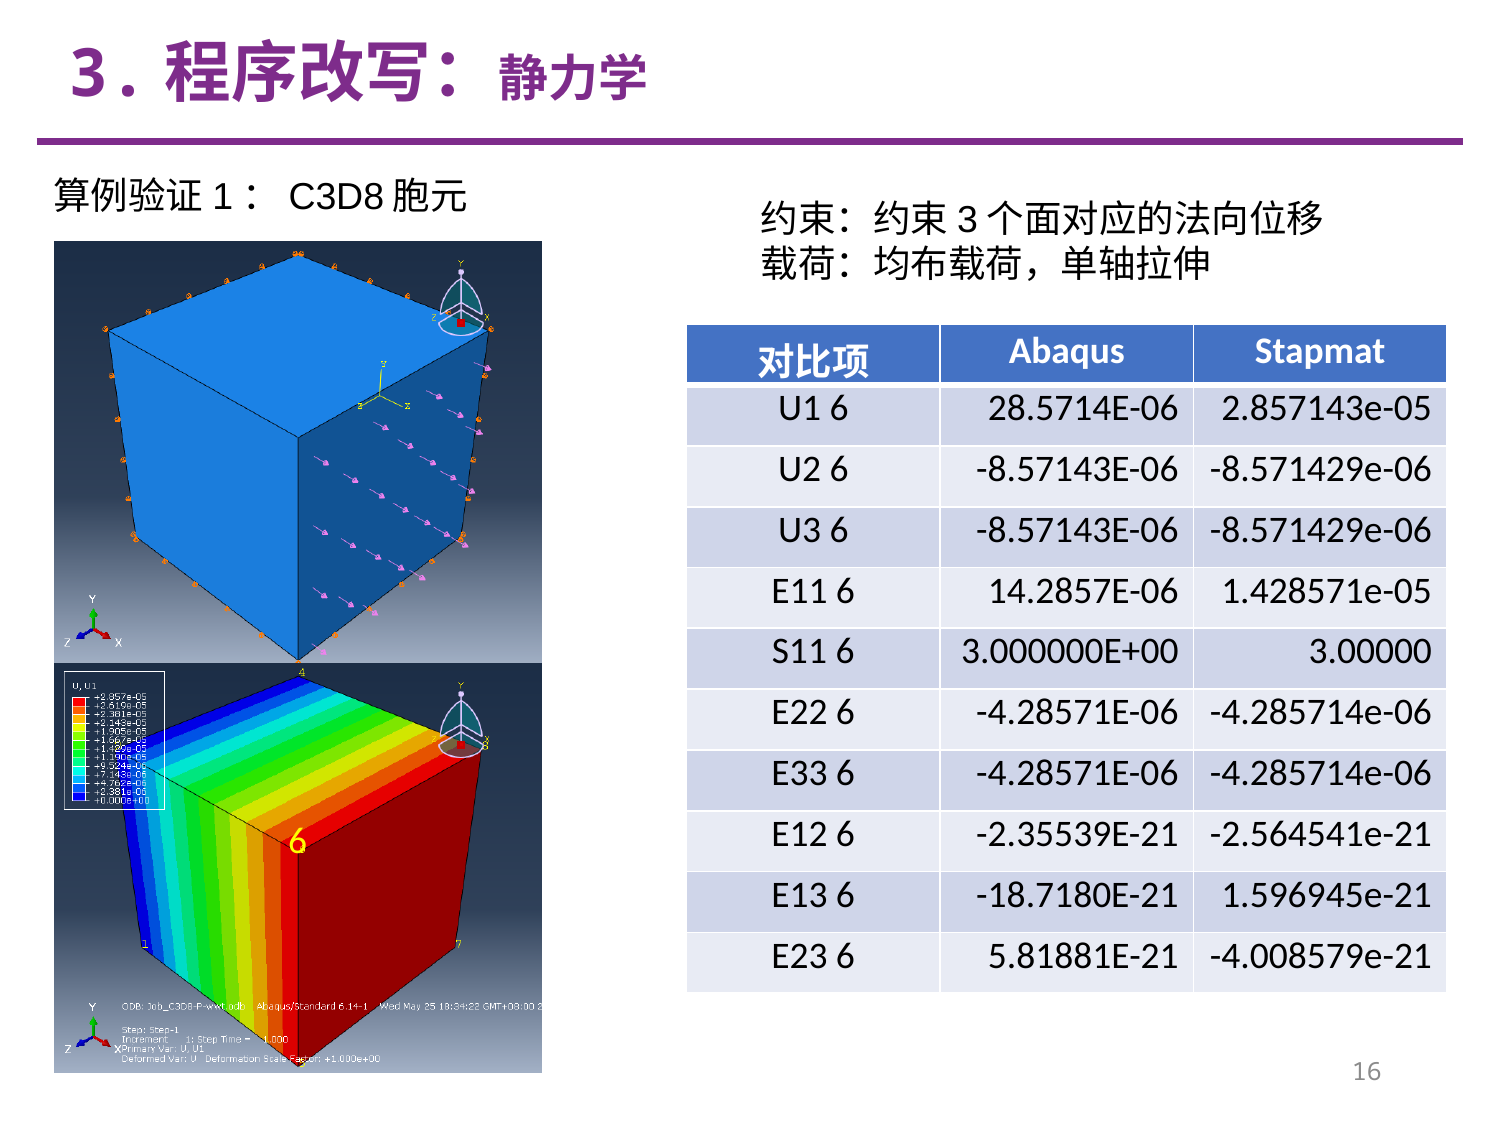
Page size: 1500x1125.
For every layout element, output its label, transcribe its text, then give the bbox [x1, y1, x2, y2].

slide_number 16 [1309, 1042, 1397, 1103]
table_cell 5.81881E-21 [941, 933, 1193, 992]
table_cell 3.000000E+00 [941, 629, 1193, 688]
table_cell -4.28571E-06 [941, 751, 1193, 810]
table_cell E23 6 [687, 933, 939, 992]
table_cell 1.596945e-21 [1194, 872, 1446, 932]
table_cell E11 6 [687, 568, 939, 627]
table_cell 3.00000 [1194, 629, 1446, 688]
table_cell E33 6 [687, 751, 939, 810]
table_cell E13 6 [687, 872, 939, 932]
table_cell -4.008579e-21 [1194, 933, 1446, 992]
text_box 算例验证1：C3D8胞元 [38, 164, 483, 224]
table_cell -2.564541e-21 [1194, 812, 1446, 871]
text_box 约束：约束3个面对应的法向位移 载荷：均布载荷，单轴拉伸 [745, 188, 1339, 293]
table_cell U2 6 [687, 447, 939, 506]
table_cell -4.285714e-06 [1194, 690, 1446, 749]
table_cell -18.7180E-21 [941, 872, 1193, 932]
table_cell -4.28571E-06 [941, 690, 1193, 749]
table_cell -8.571429e-06 [1194, 508, 1446, 567]
table_cell -8.57143E-06 [941, 447, 1193, 506]
table_cell E12 6 [687, 812, 939, 871]
table_header Stapmat [1194, 325, 1446, 382]
table_cell 1.428571e-05 [1194, 568, 1446, 627]
table_cell E22 6 [687, 690, 939, 749]
text_box 3.程序改写：静力学 [53, 22, 787, 117]
picture [53, 241, 542, 1073]
table_cell 28.5714E-06 [941, 388, 1193, 445]
table_cell S11 6 [687, 629, 939, 688]
table_cell U3 6 [687, 508, 939, 567]
table_cell -8.57143E-06 [941, 508, 1193, 567]
table_cell U1 6 [687, 388, 939, 445]
table_header Abaqus [941, 325, 1193, 382]
table_cell 14.2857E-06 [941, 568, 1193, 627]
table_cell -4.285714e-06 [1194, 751, 1446, 810]
table_cell -8.571429e-06 [1194, 447, 1446, 506]
table_cell 2.857143e-05 [1194, 388, 1446, 445]
table_cell -2.35539E-21 [941, 812, 1193, 871]
table_header 对比项 [687, 325, 939, 382]
